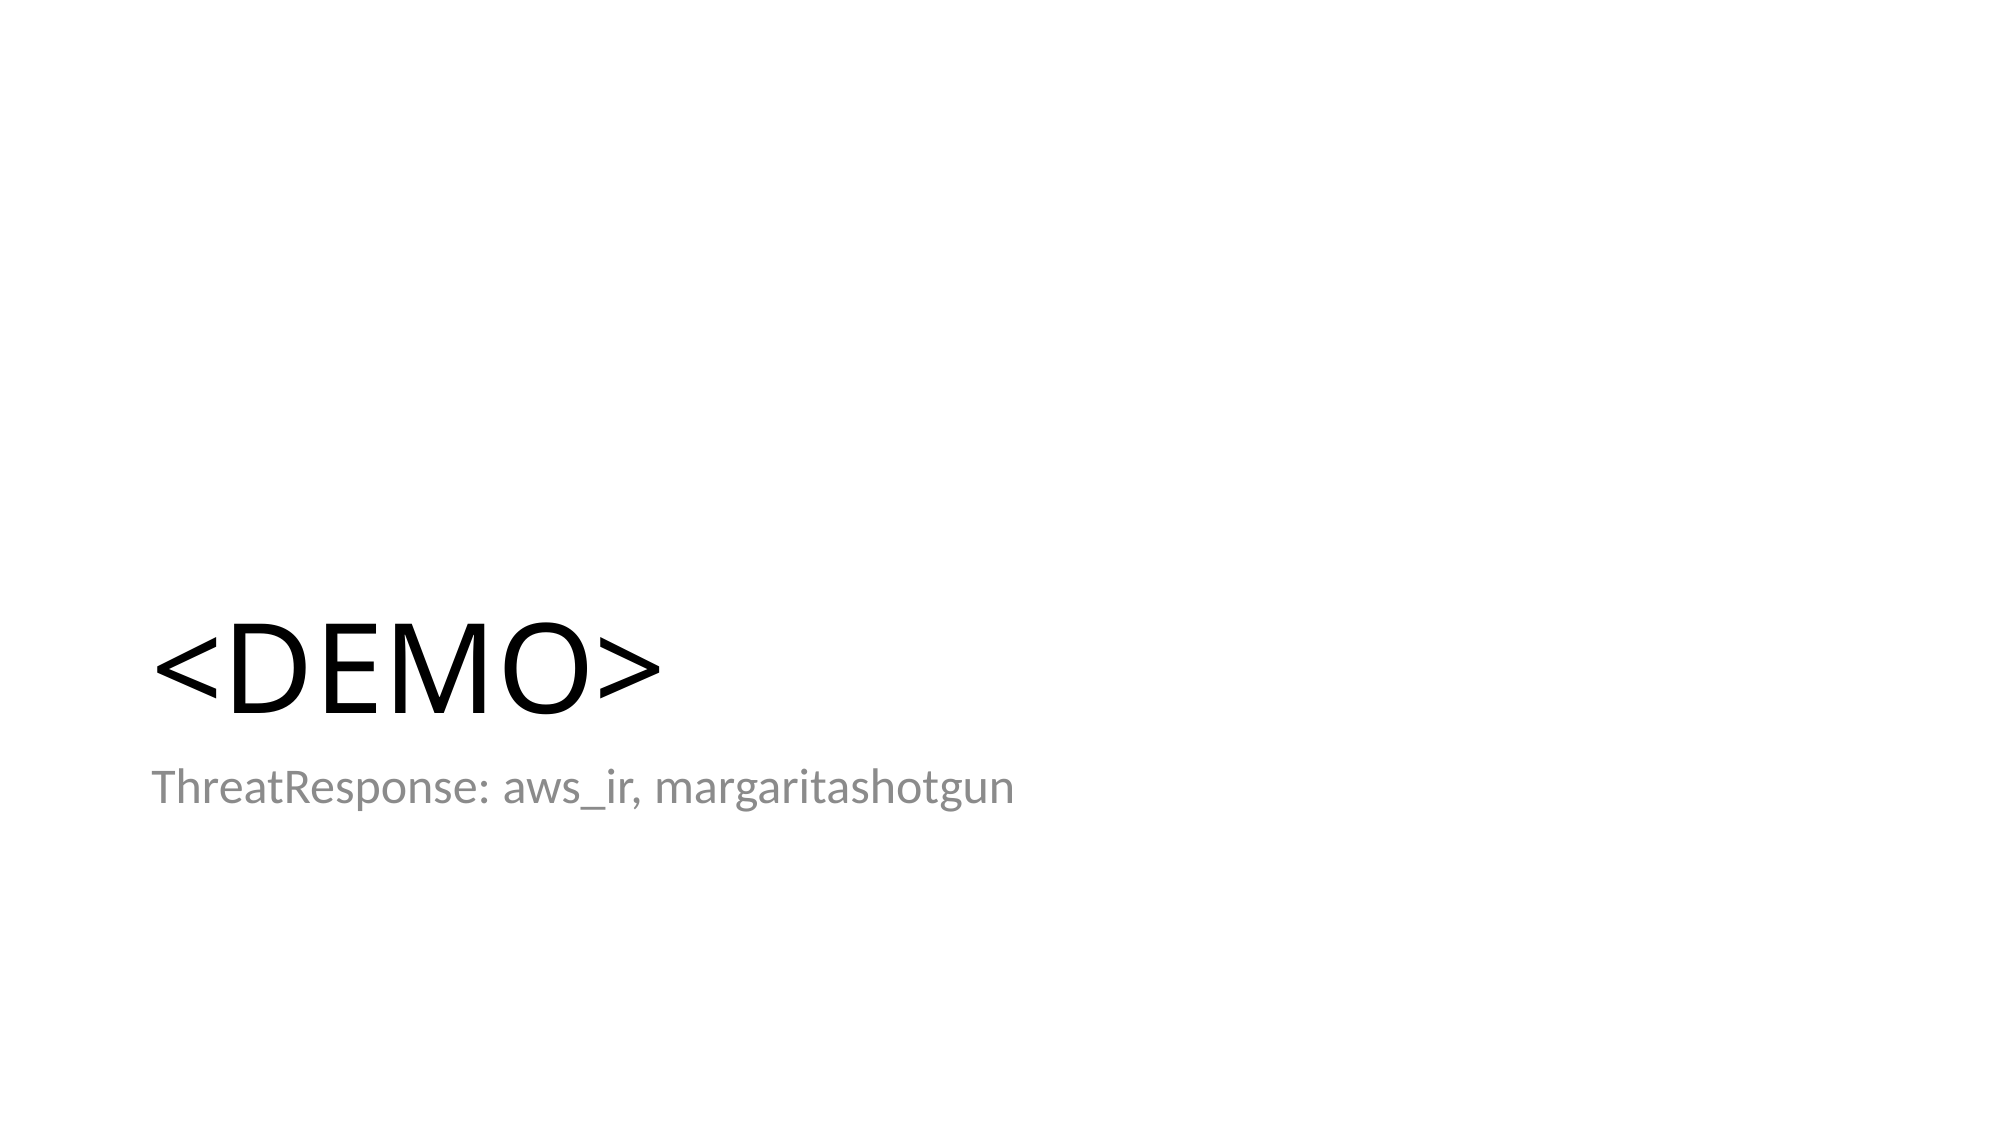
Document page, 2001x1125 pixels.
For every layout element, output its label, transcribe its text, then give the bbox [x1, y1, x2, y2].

title <DEMO> [136, 280, 1862, 749]
list ThreatResponse: aws_ir, margaritashotgun [136, 752, 1862, 999]
